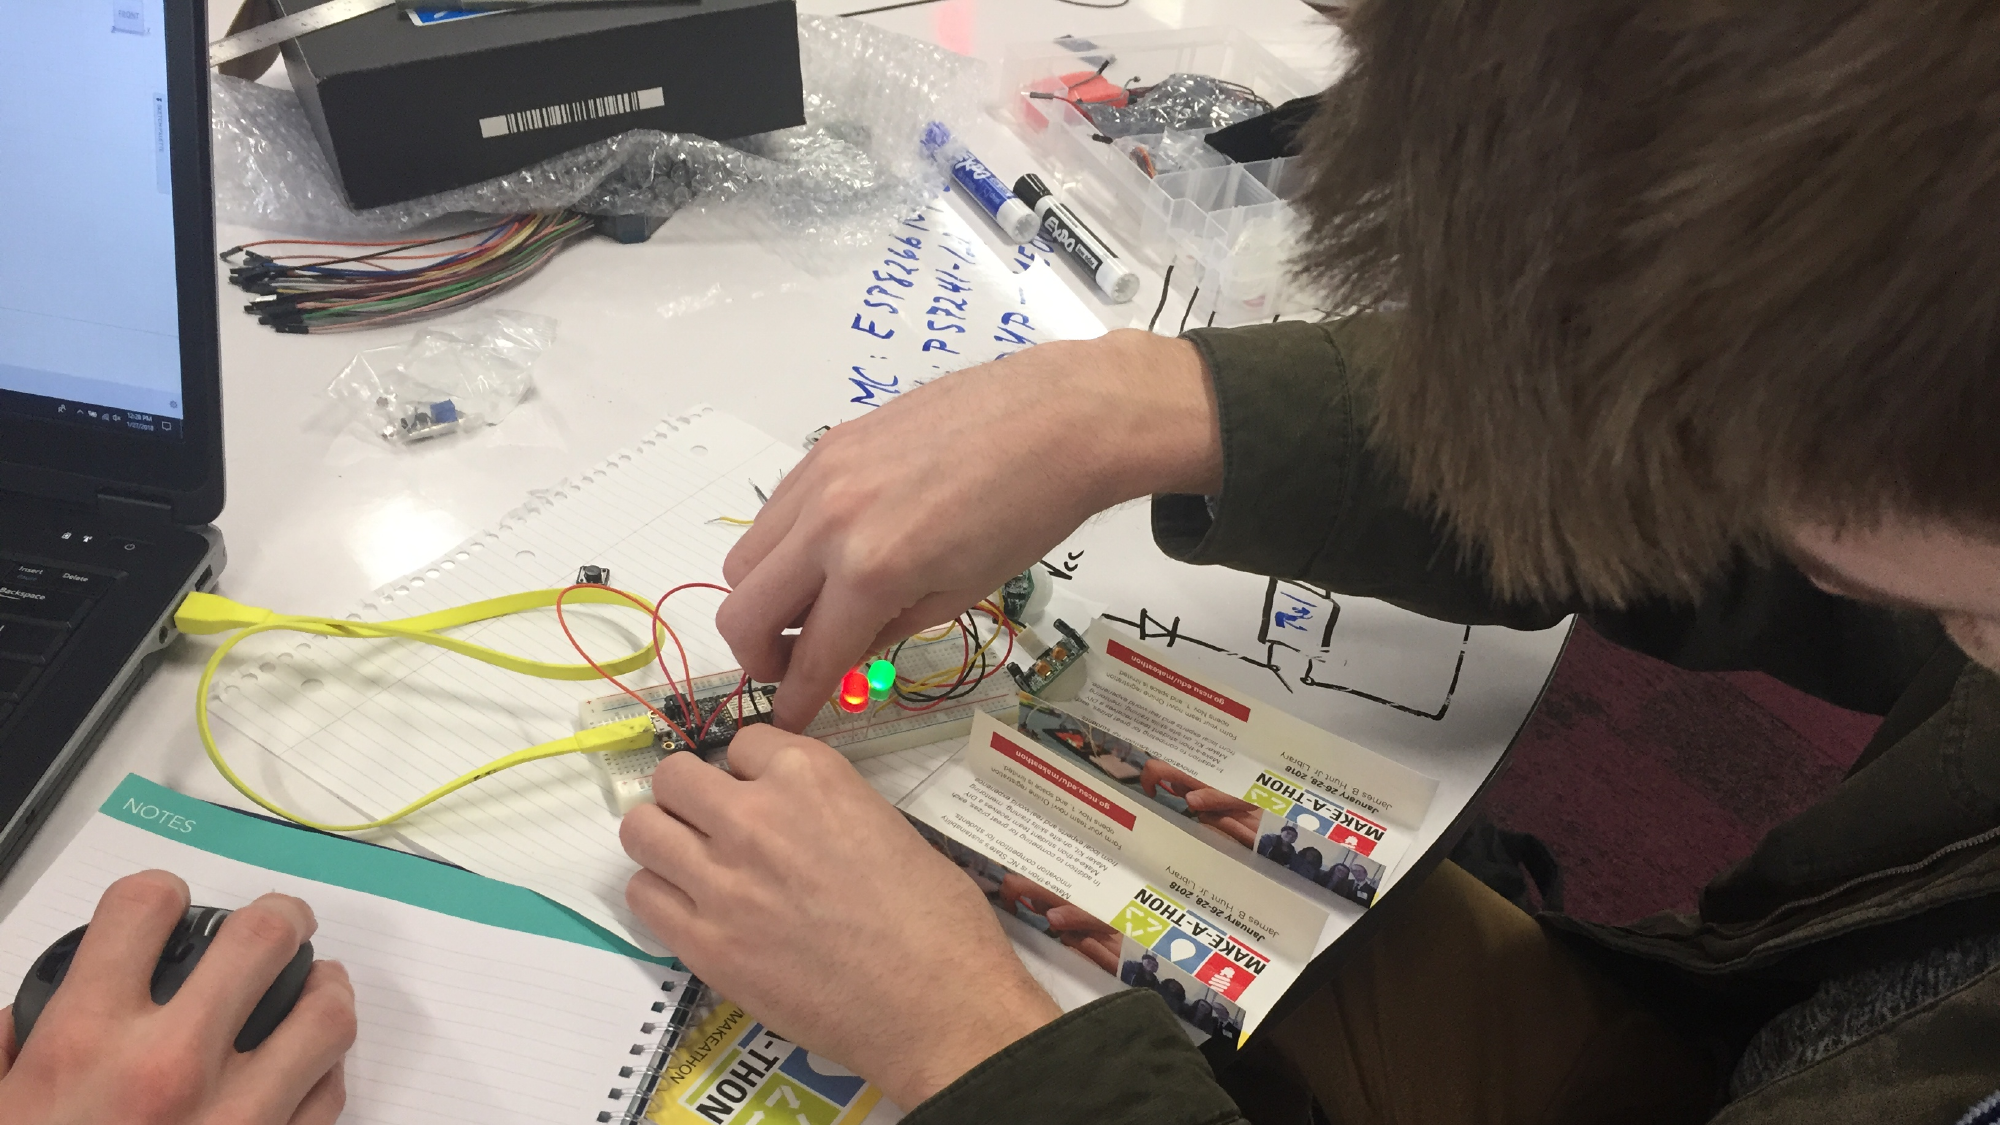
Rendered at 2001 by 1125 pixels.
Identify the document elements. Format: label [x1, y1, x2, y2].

list [0, 0, 2000, 1125]
